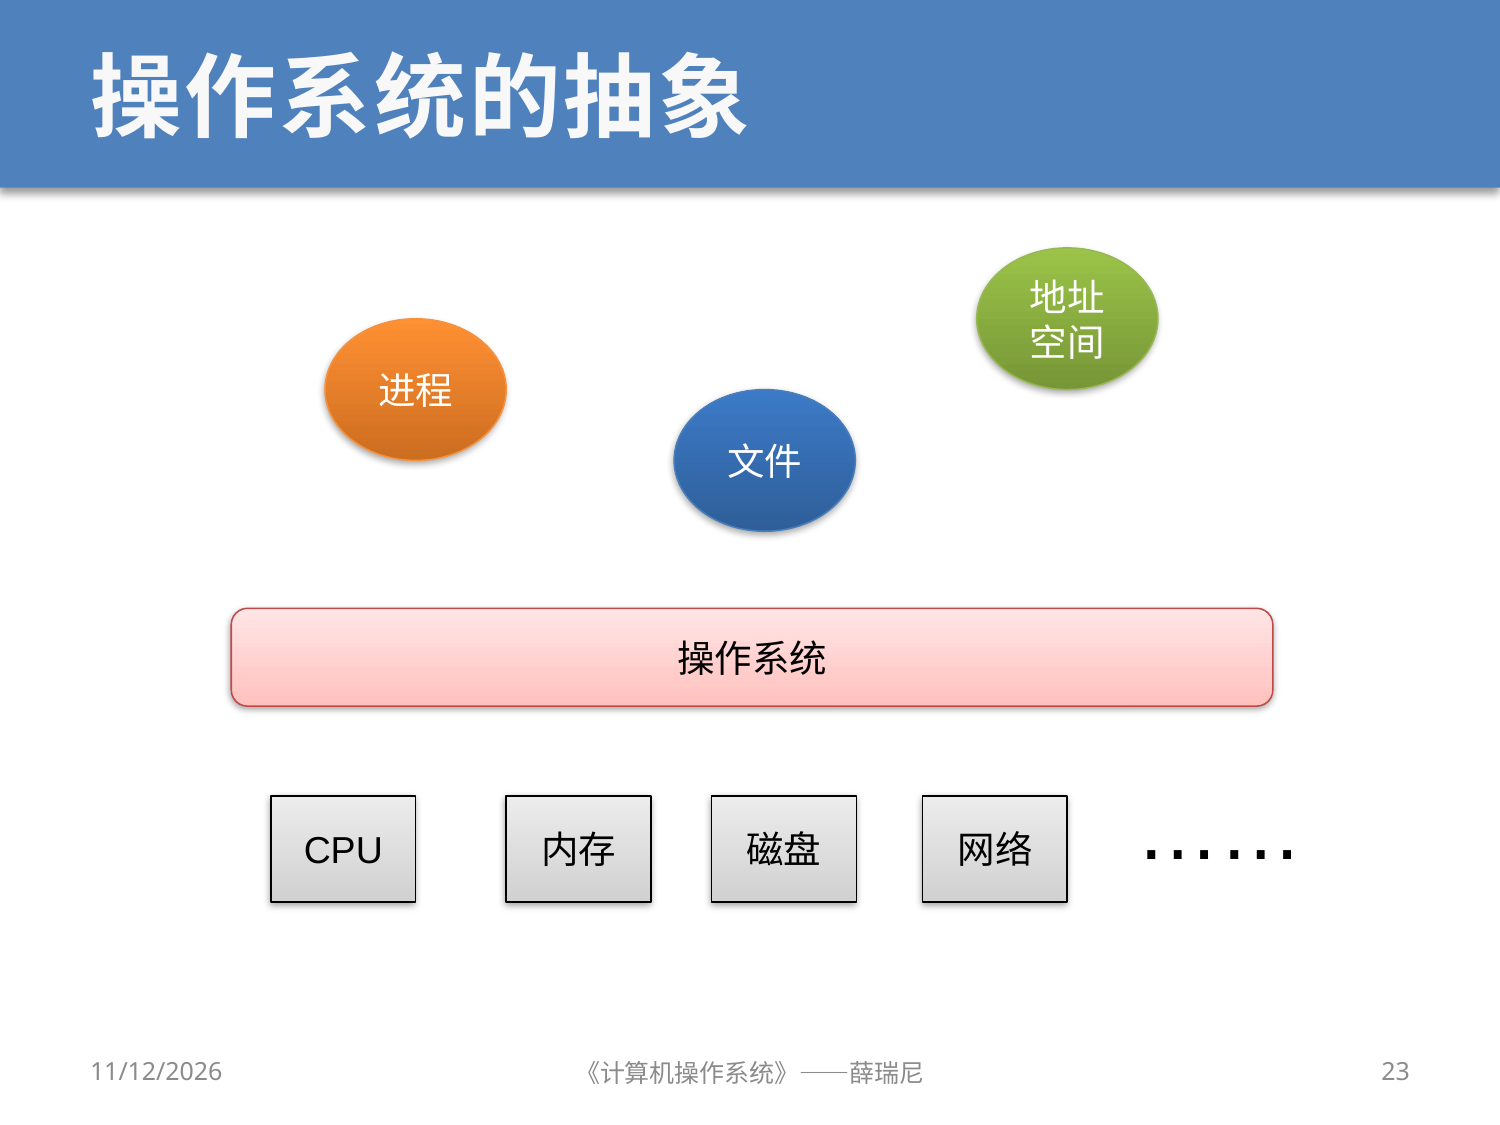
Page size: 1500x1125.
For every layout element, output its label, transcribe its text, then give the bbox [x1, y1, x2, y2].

text_box 网络 [922, 795, 1068, 903]
text_box 地址空间 [975, 247, 1159, 391]
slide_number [75, 1042, 425, 1103]
text_box 磁盘 [711, 795, 857, 903]
text_box CPU [270, 795, 416, 903]
title 操作系统的抽象 [75, 0, 1425, 188]
text_box 文件 [673, 388, 857, 533]
slide_number 23 [1074, 1042, 1425, 1103]
footer 《计算机操作系统》——薛瑞尼 [512, 1042, 988, 1103]
text_box 操作系统 [230, 607, 1274, 707]
text_box 进程 [324, 318, 507, 462]
text_box 内存 [505, 795, 652, 903]
text_box …… [1121, 769, 1318, 884]
